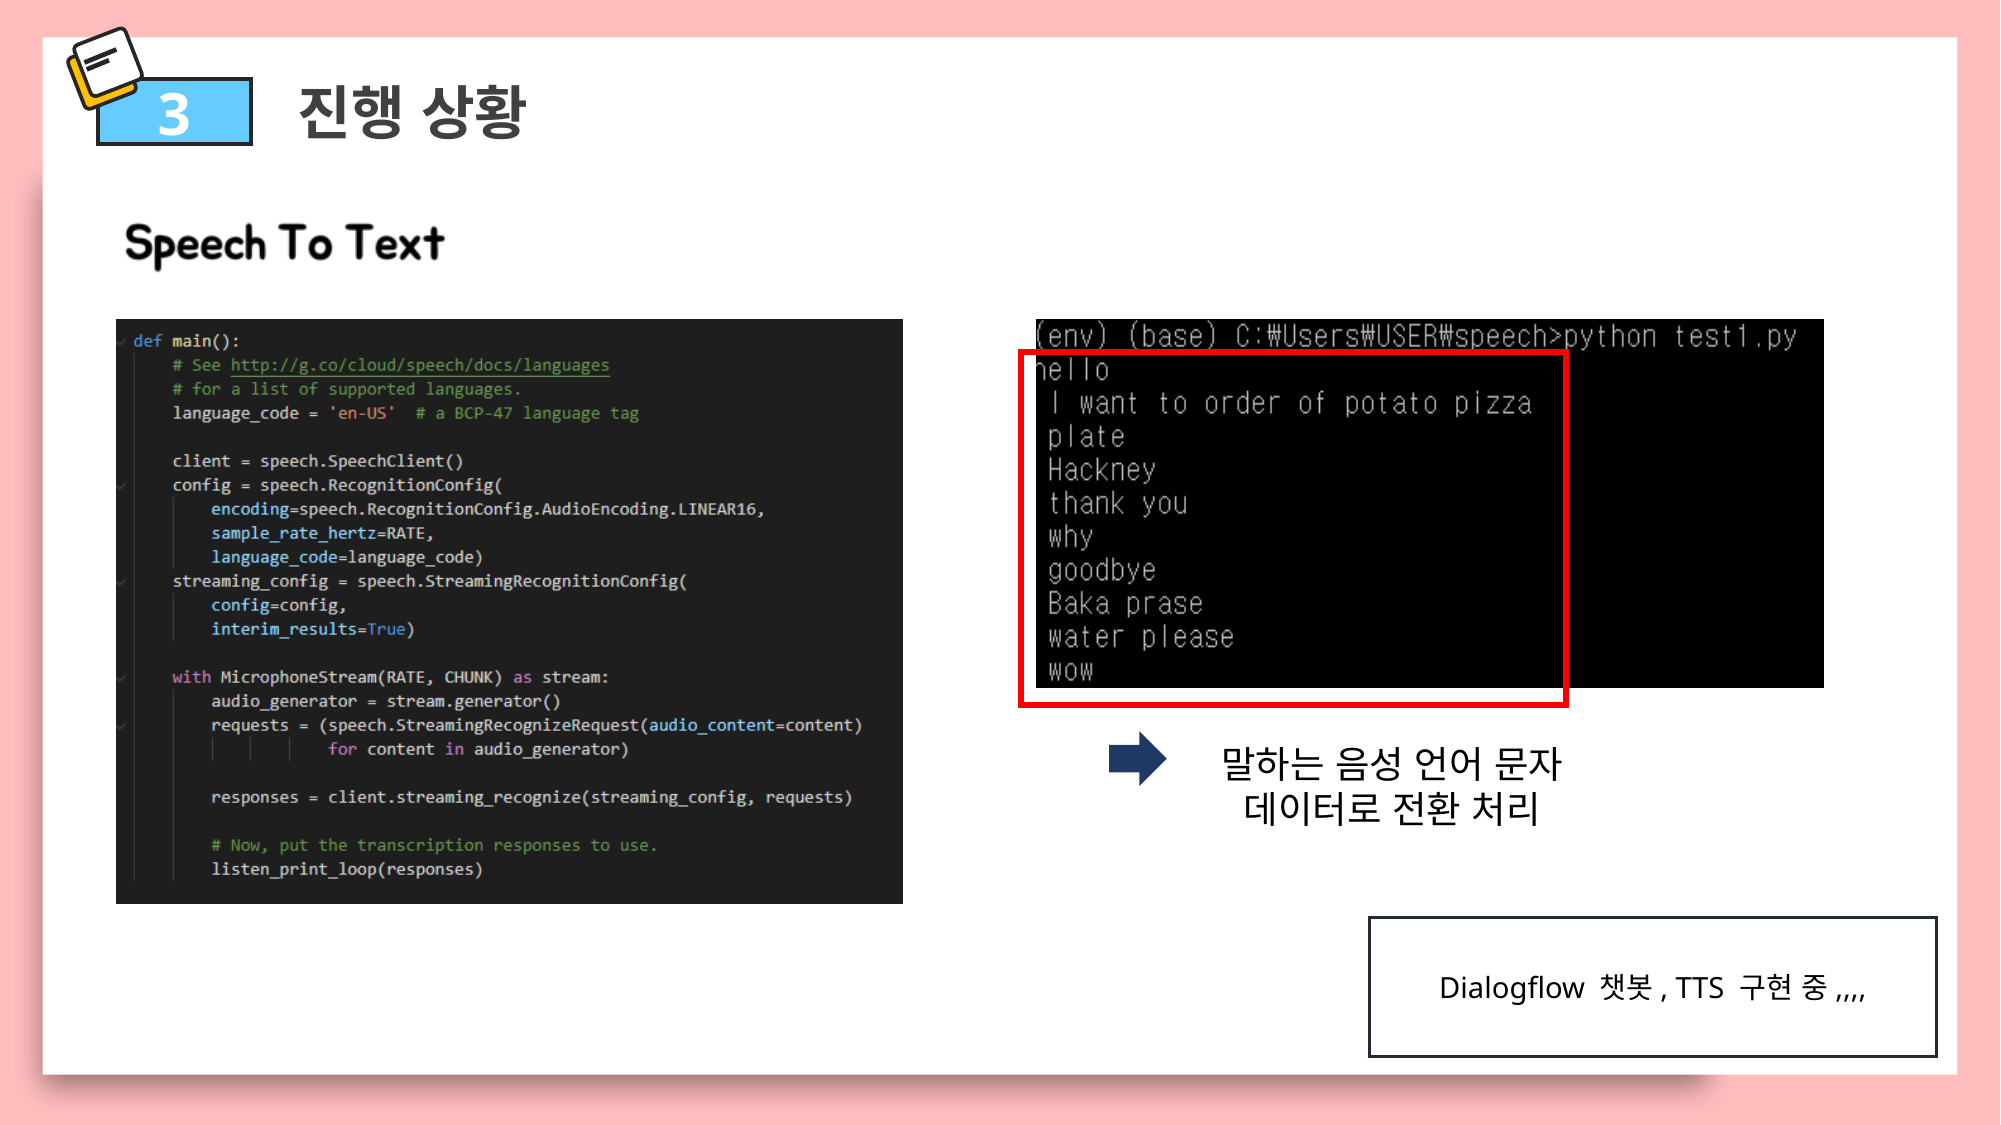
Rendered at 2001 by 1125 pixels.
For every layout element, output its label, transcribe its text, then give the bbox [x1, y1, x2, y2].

text_box 진행 상황 [283, 68, 1717, 154]
text_box Dialogflow 챗봇, TTS 구현 중,,,, [1368, 916, 1937, 1057]
picture [1036, 319, 1824, 688]
text_box [1020, 351, 1567, 706]
text_box 말하는 음성 언어 문자 데이터로 전환 처리 [1166, 692, 1619, 880]
picture [116, 319, 903, 904]
text_box 3 [97, 78, 252, 145]
text_box [42, 36, 1958, 1076]
picture [94, 207, 473, 277]
text_box [1108, 728, 1166, 789]
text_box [74, 34, 136, 103]
